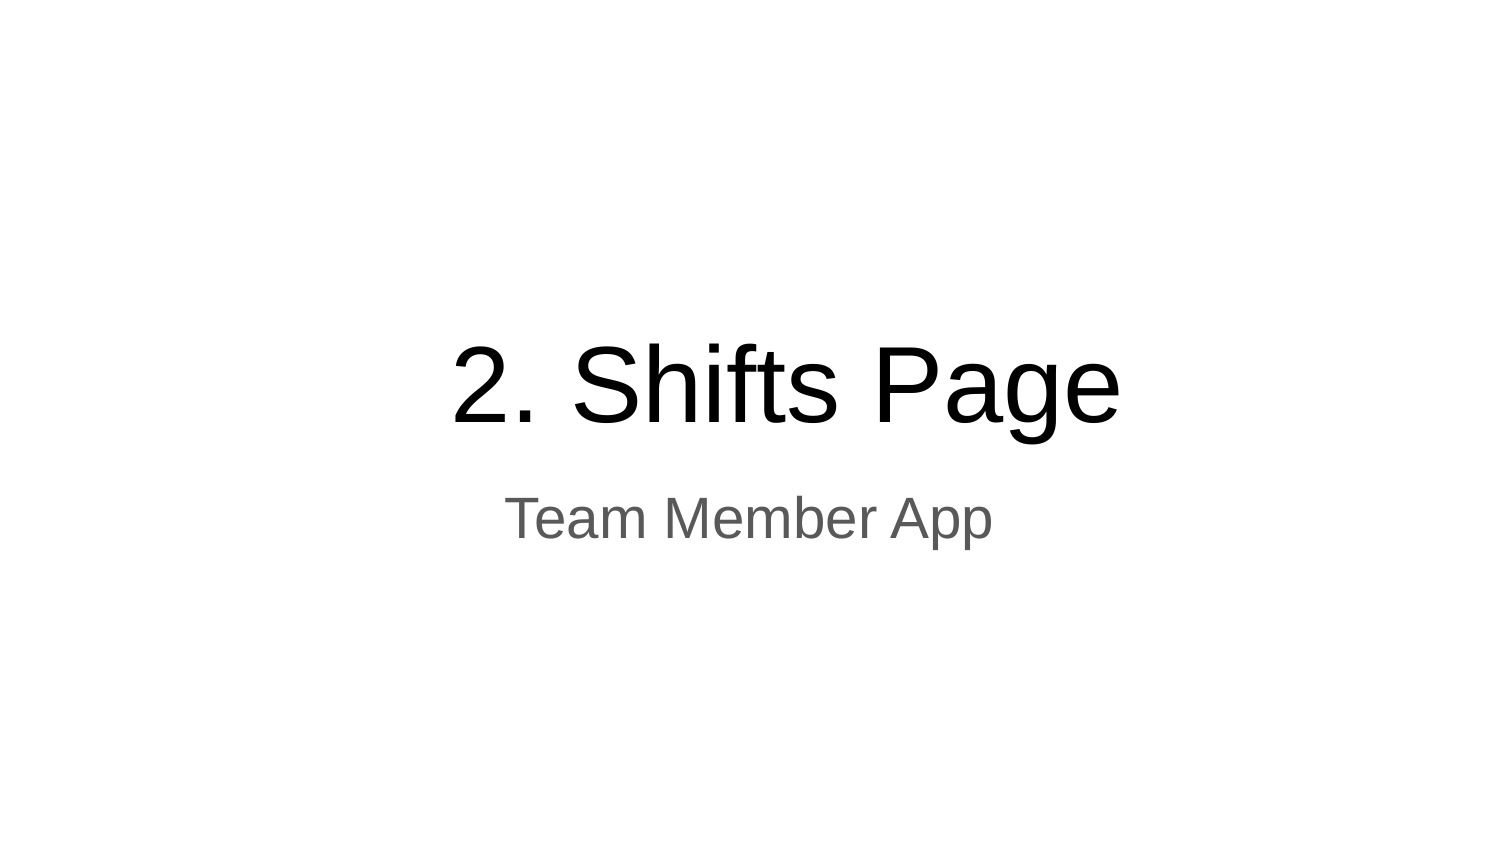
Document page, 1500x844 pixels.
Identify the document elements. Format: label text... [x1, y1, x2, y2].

subtitle Team Member App [51, 464, 1449, 595]
title 2. Shifts Page [51, 122, 1449, 459]
